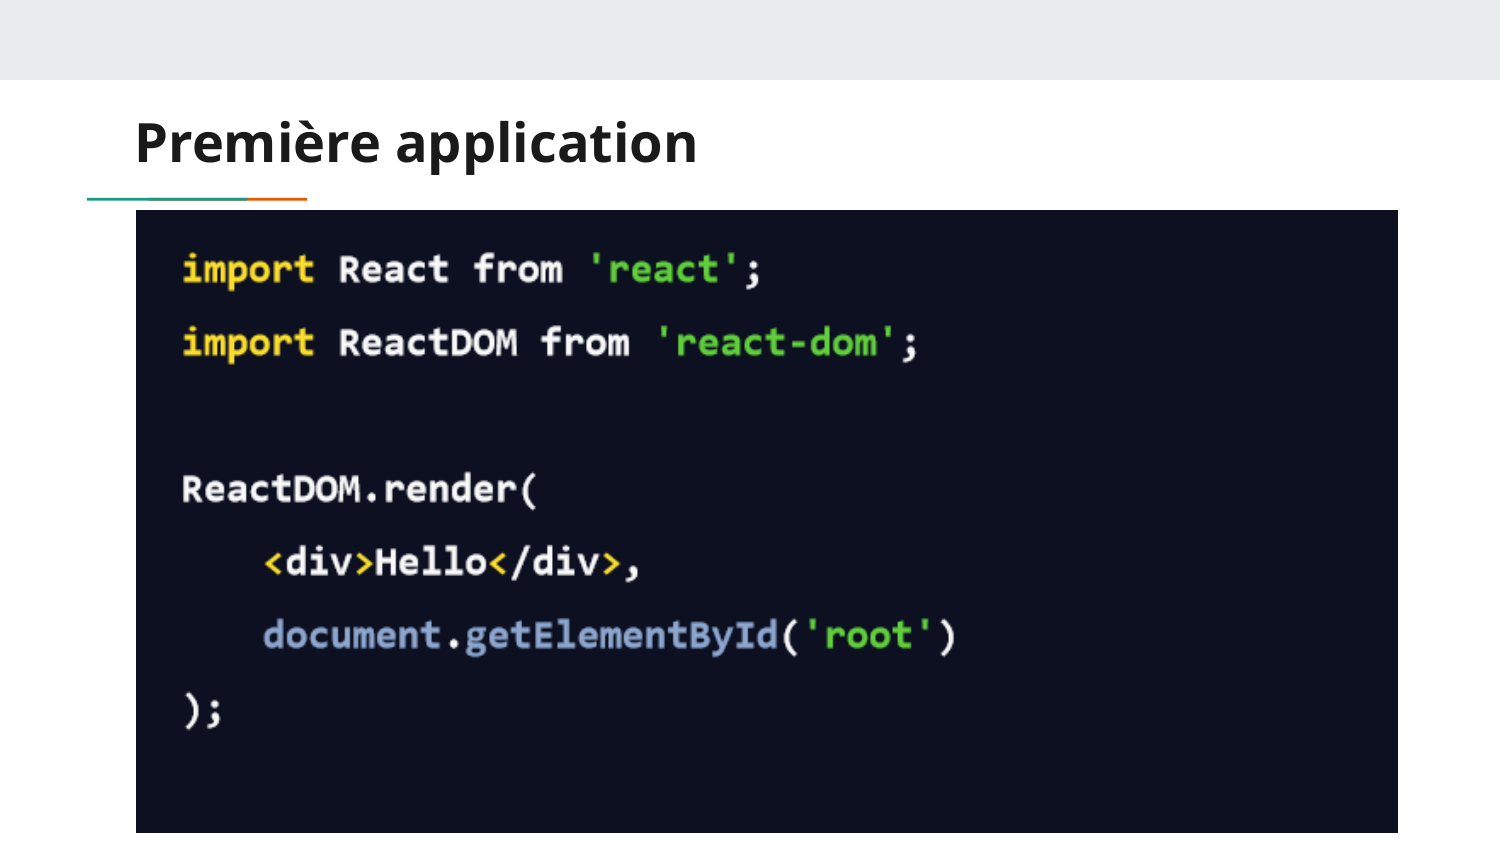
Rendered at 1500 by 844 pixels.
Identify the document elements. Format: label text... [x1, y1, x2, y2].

title Première application [119, 92, 1381, 181]
picture [136, 210, 1399, 834]
